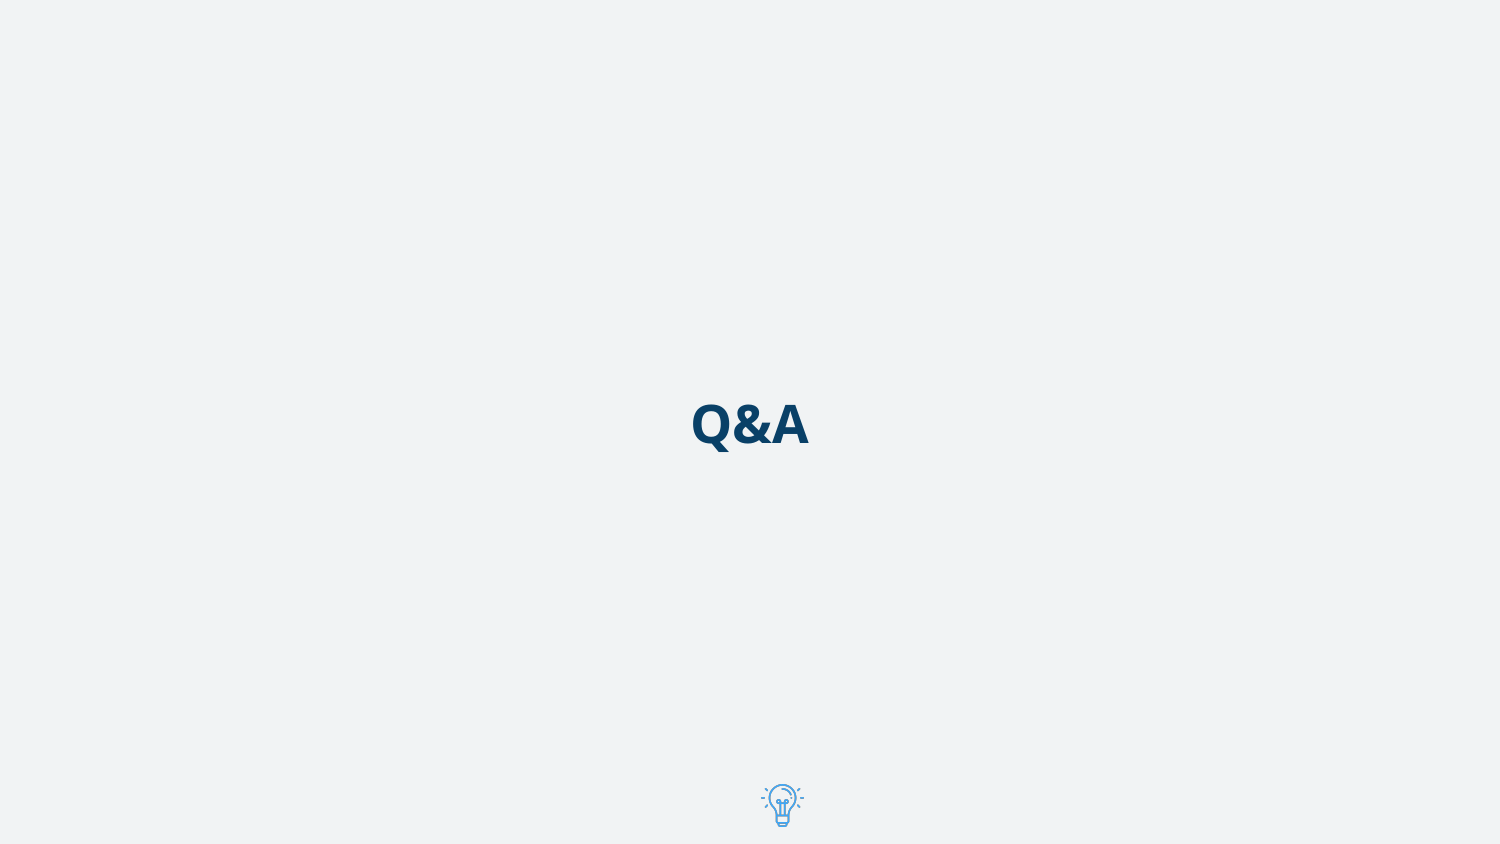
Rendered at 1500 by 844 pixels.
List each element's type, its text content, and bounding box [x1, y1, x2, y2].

picture [761, 784, 804, 827]
title Q&A [51, 374, 1449, 469]
